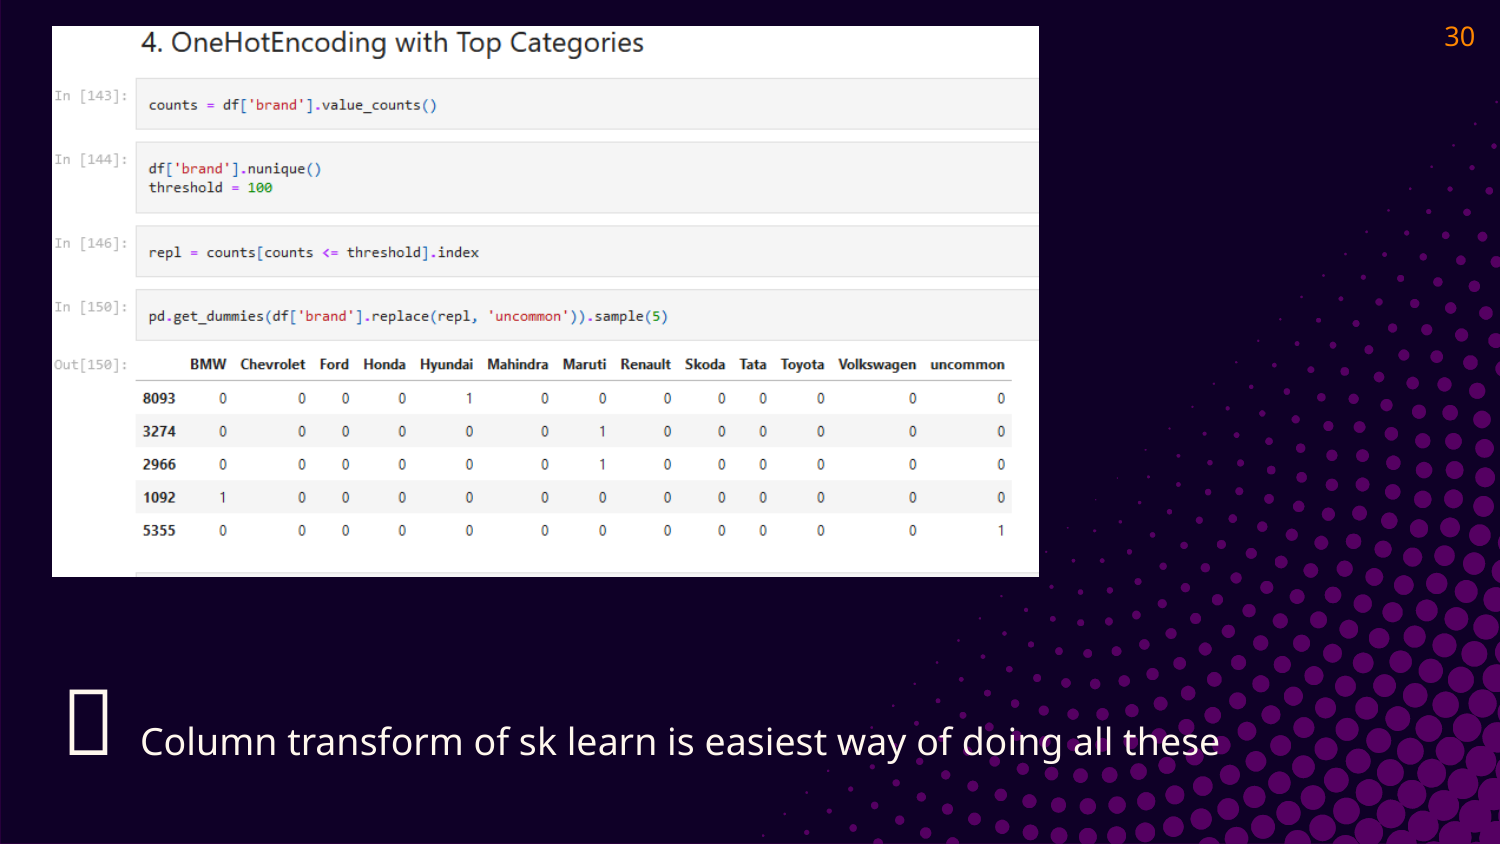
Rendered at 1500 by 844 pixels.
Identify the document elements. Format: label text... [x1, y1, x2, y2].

text_box 👨 Column transform of sk learn is easiest way of doing all these [46, 656, 1237, 782]
slide_number 30 [1385, 5, 1476, 71]
picture [52, 26, 1040, 577]
